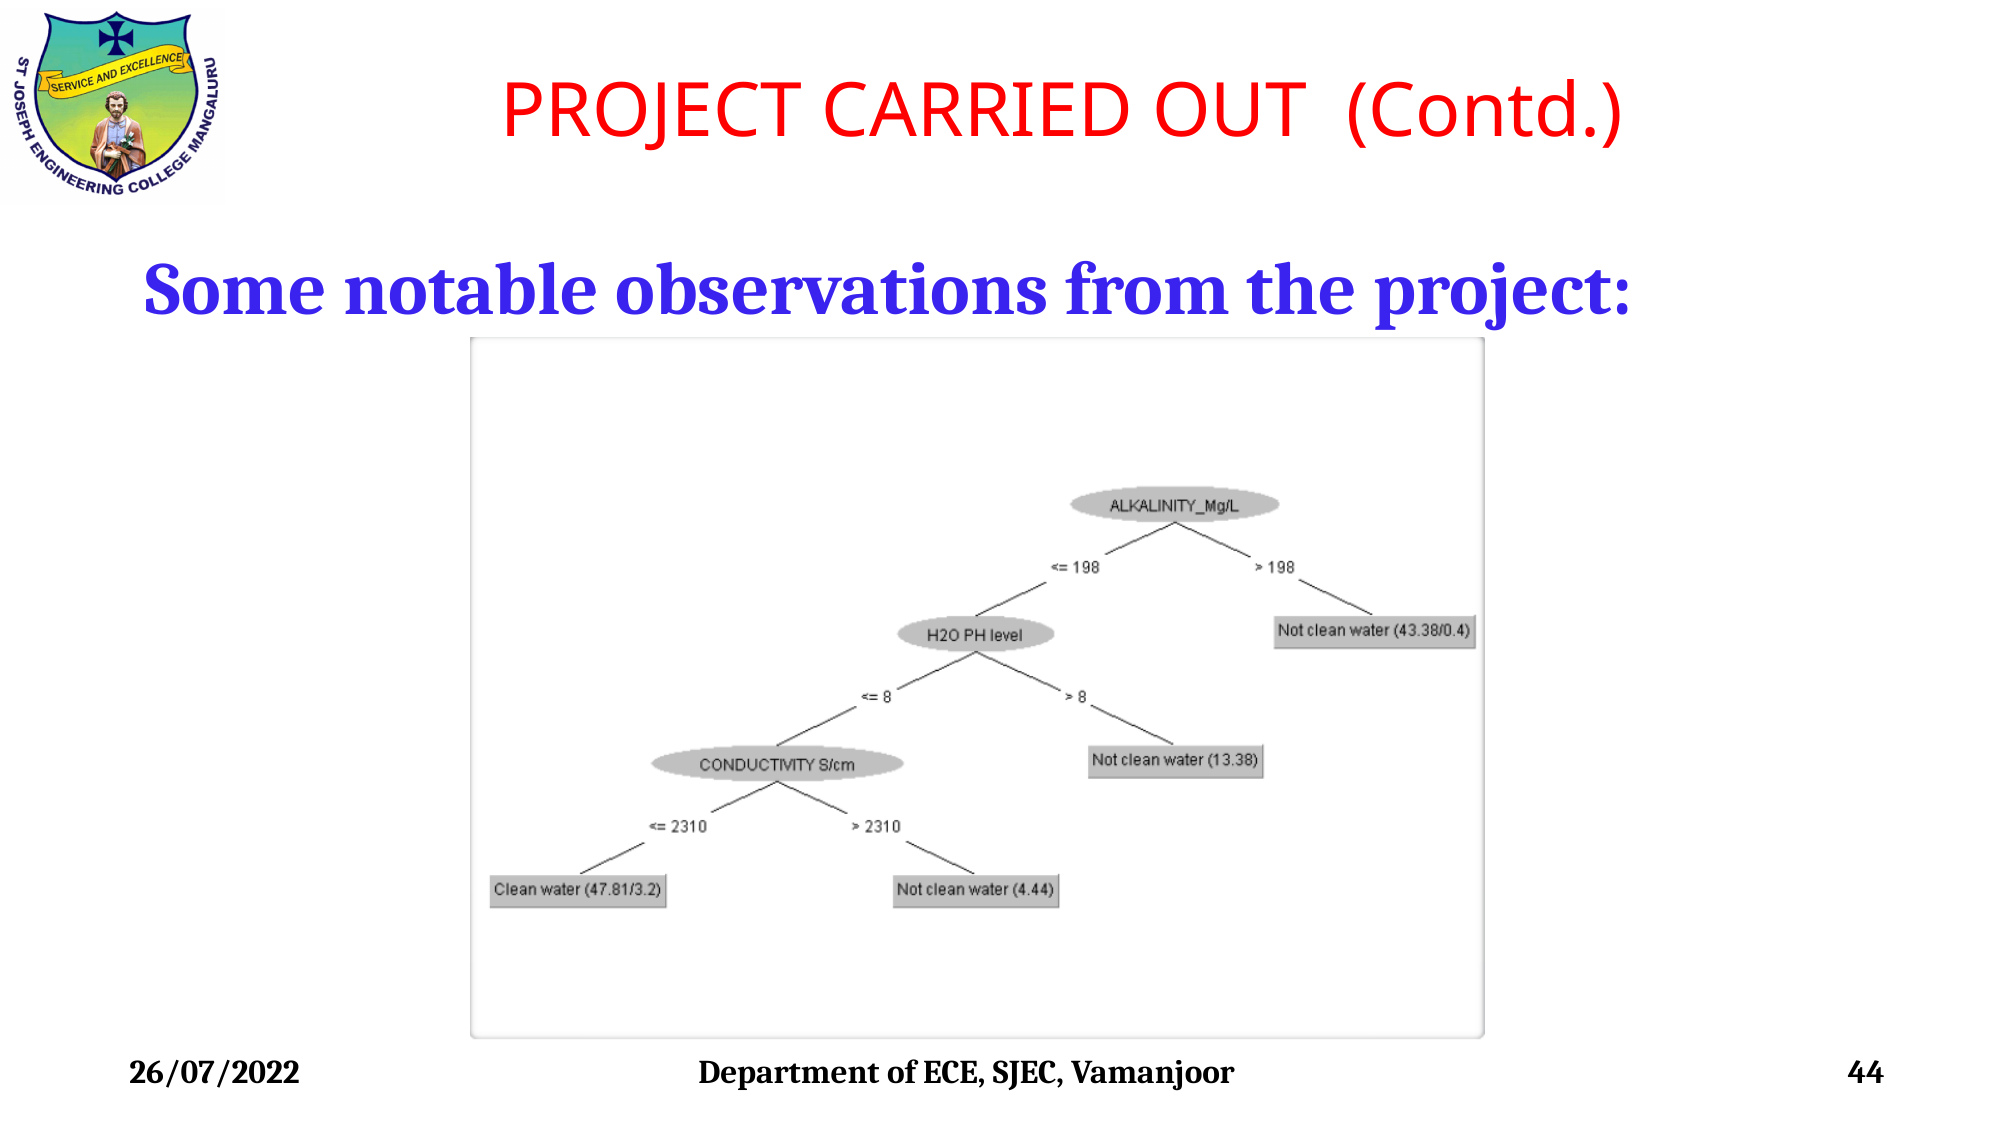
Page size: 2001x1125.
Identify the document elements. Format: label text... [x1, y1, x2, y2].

text_box Department of ECE, SJEC, Vamanjoor [683, 1052, 1317, 1103]
picture [470, 337, 1485, 1043]
list Some notable observations from the project: [130, 231, 1931, 367]
text_box 44 [1704, 1042, 1900, 1103]
picture [0, 8, 225, 205]
text_box 26/07/2022 [99, 1042, 567, 1103]
text_box PROJECT CARRIED OUT (Contd.) [449, 24, 1675, 188]
